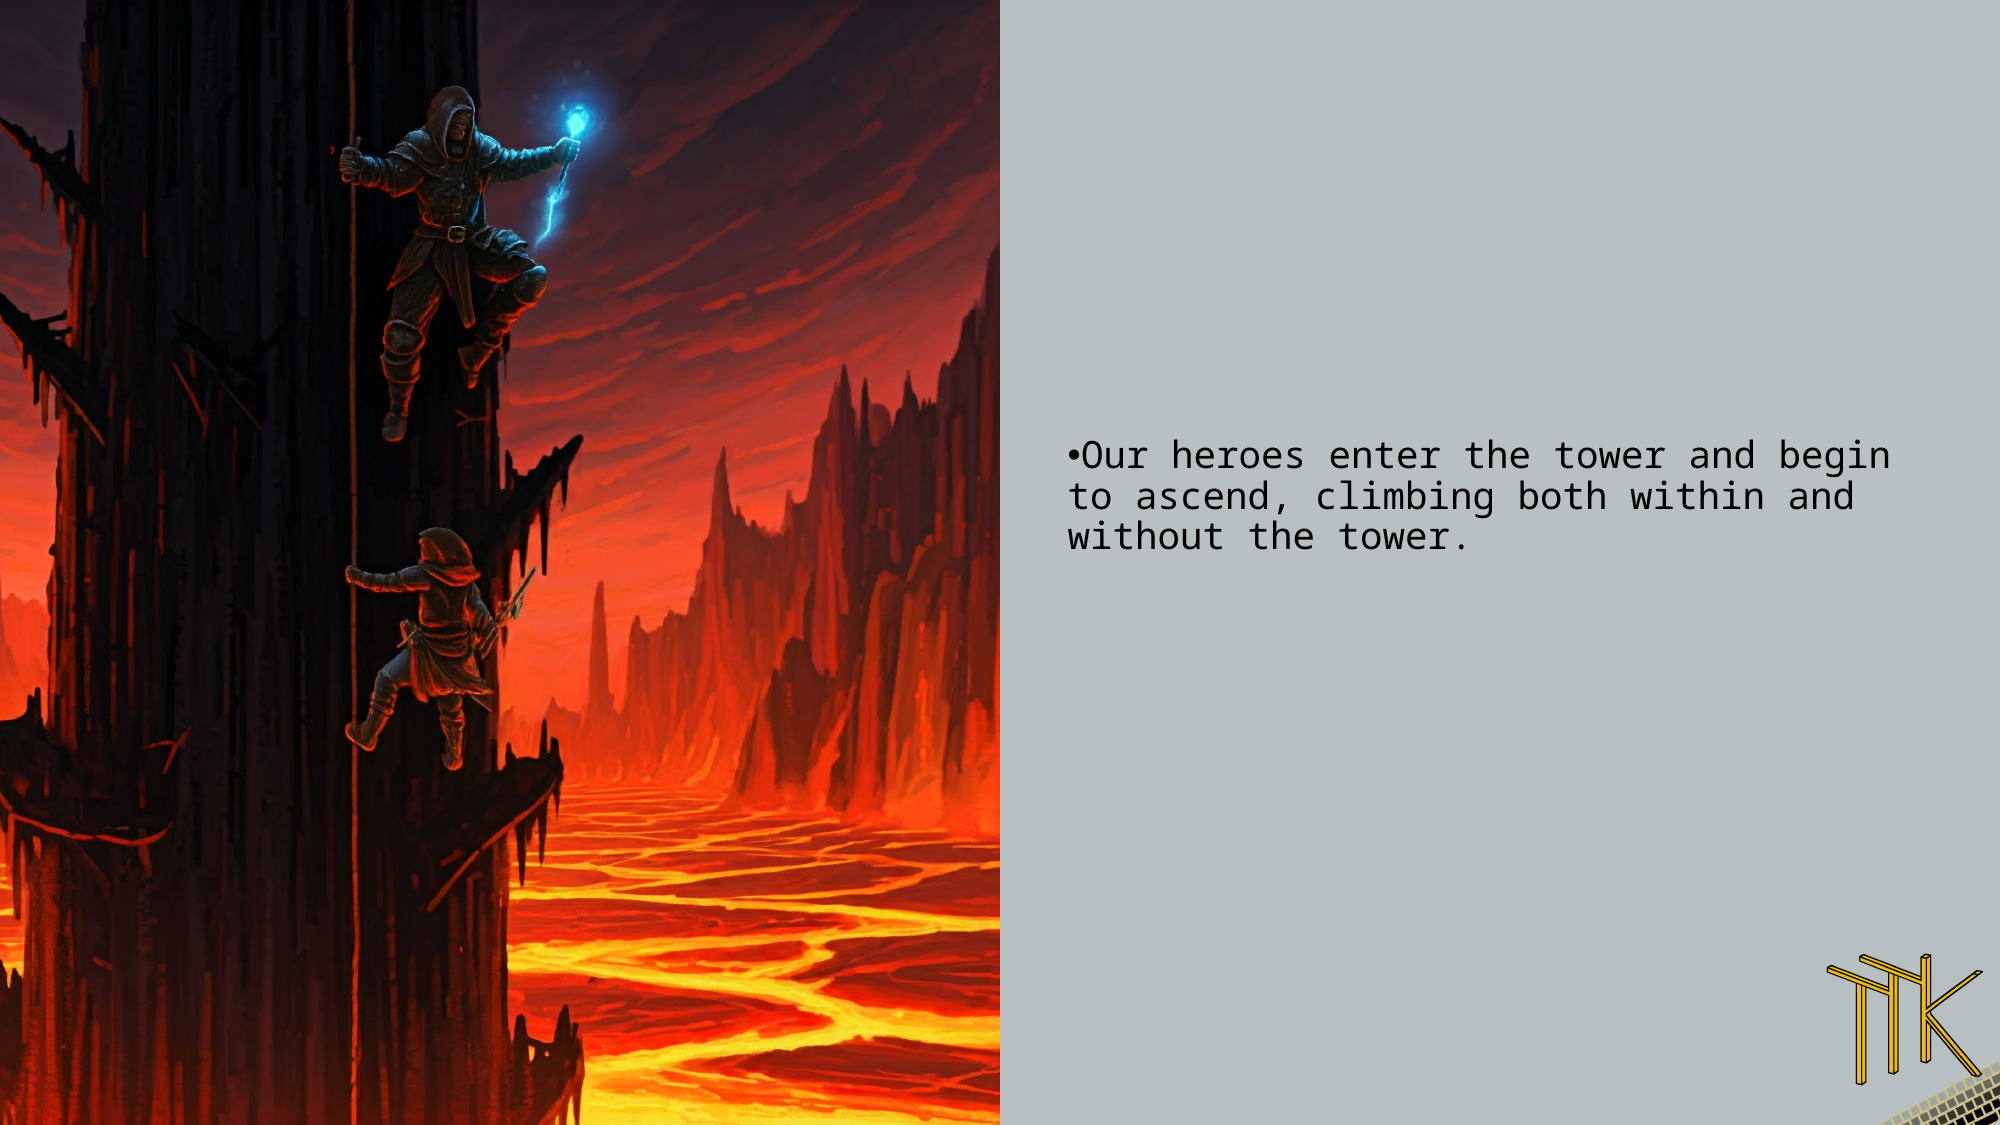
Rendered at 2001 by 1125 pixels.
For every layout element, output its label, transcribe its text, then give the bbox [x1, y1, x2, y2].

picture [1800, 925, 2000, 1125]
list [0, 0, 1001, 1125]
text_box Our heroes enter the tower and begin to ascend, climbing both within and without the tower. [1052, 428, 1921, 1045]
